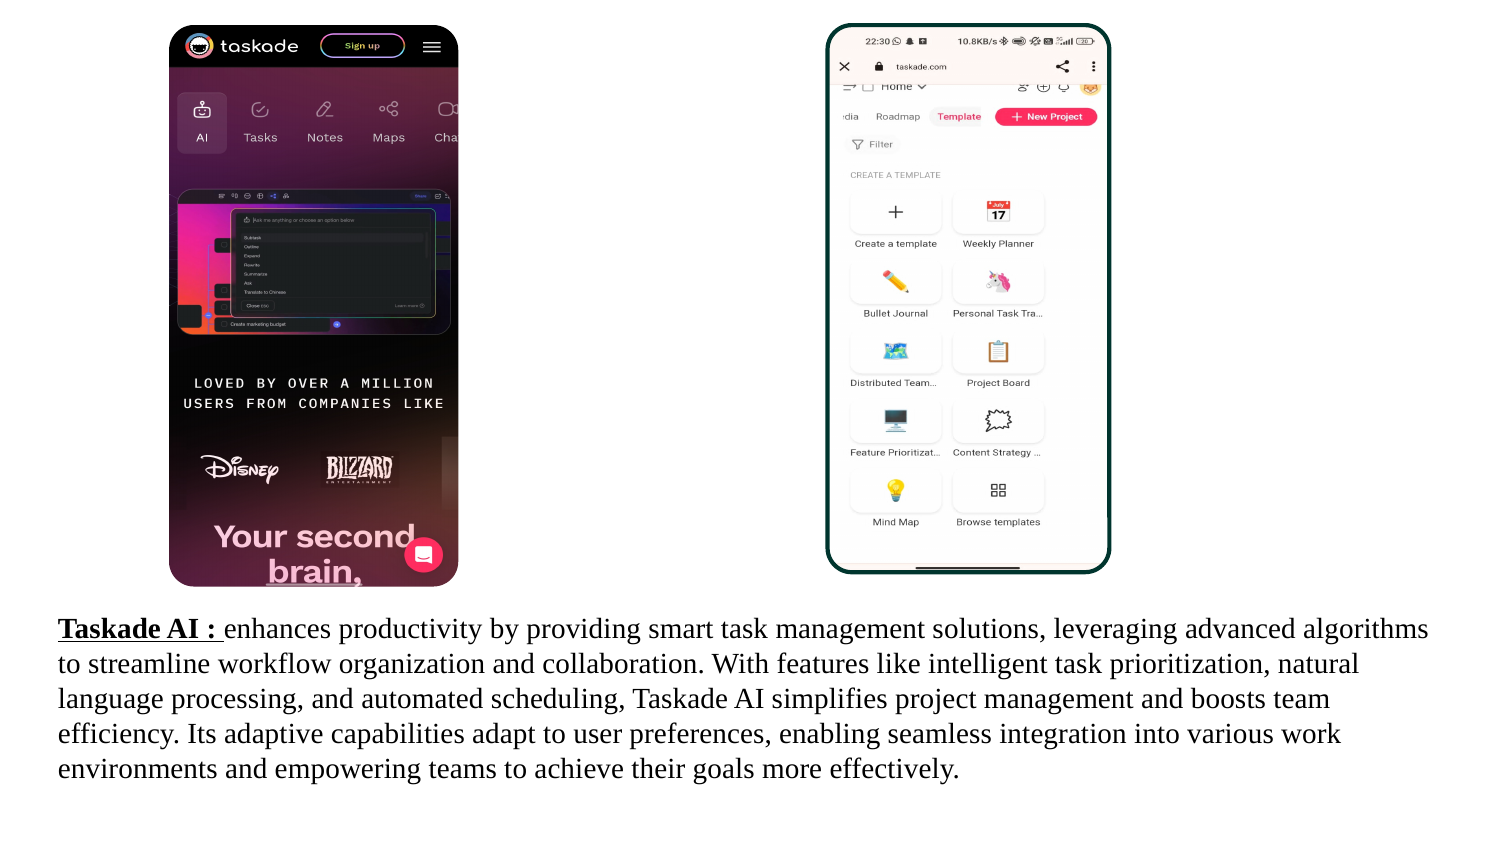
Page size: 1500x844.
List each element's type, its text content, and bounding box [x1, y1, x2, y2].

picture [168, 24, 459, 587]
picture [827, 24, 1110, 573]
text_box Taskade AI : enhances productivity by providing smart task management solutions, leveraging advanced algorithms to streamline workflow organization and collaboration. With features like intelligent task prioritization, natural language processing, and automated scheduling, Taskade AI simplifies project management and boosts team efficiency. Its adaptive capabilities adapt to user preferences, enabling seamless integration into various work environments and empowering teams to achieve their goals more effectively. [43, 602, 1457, 792]
